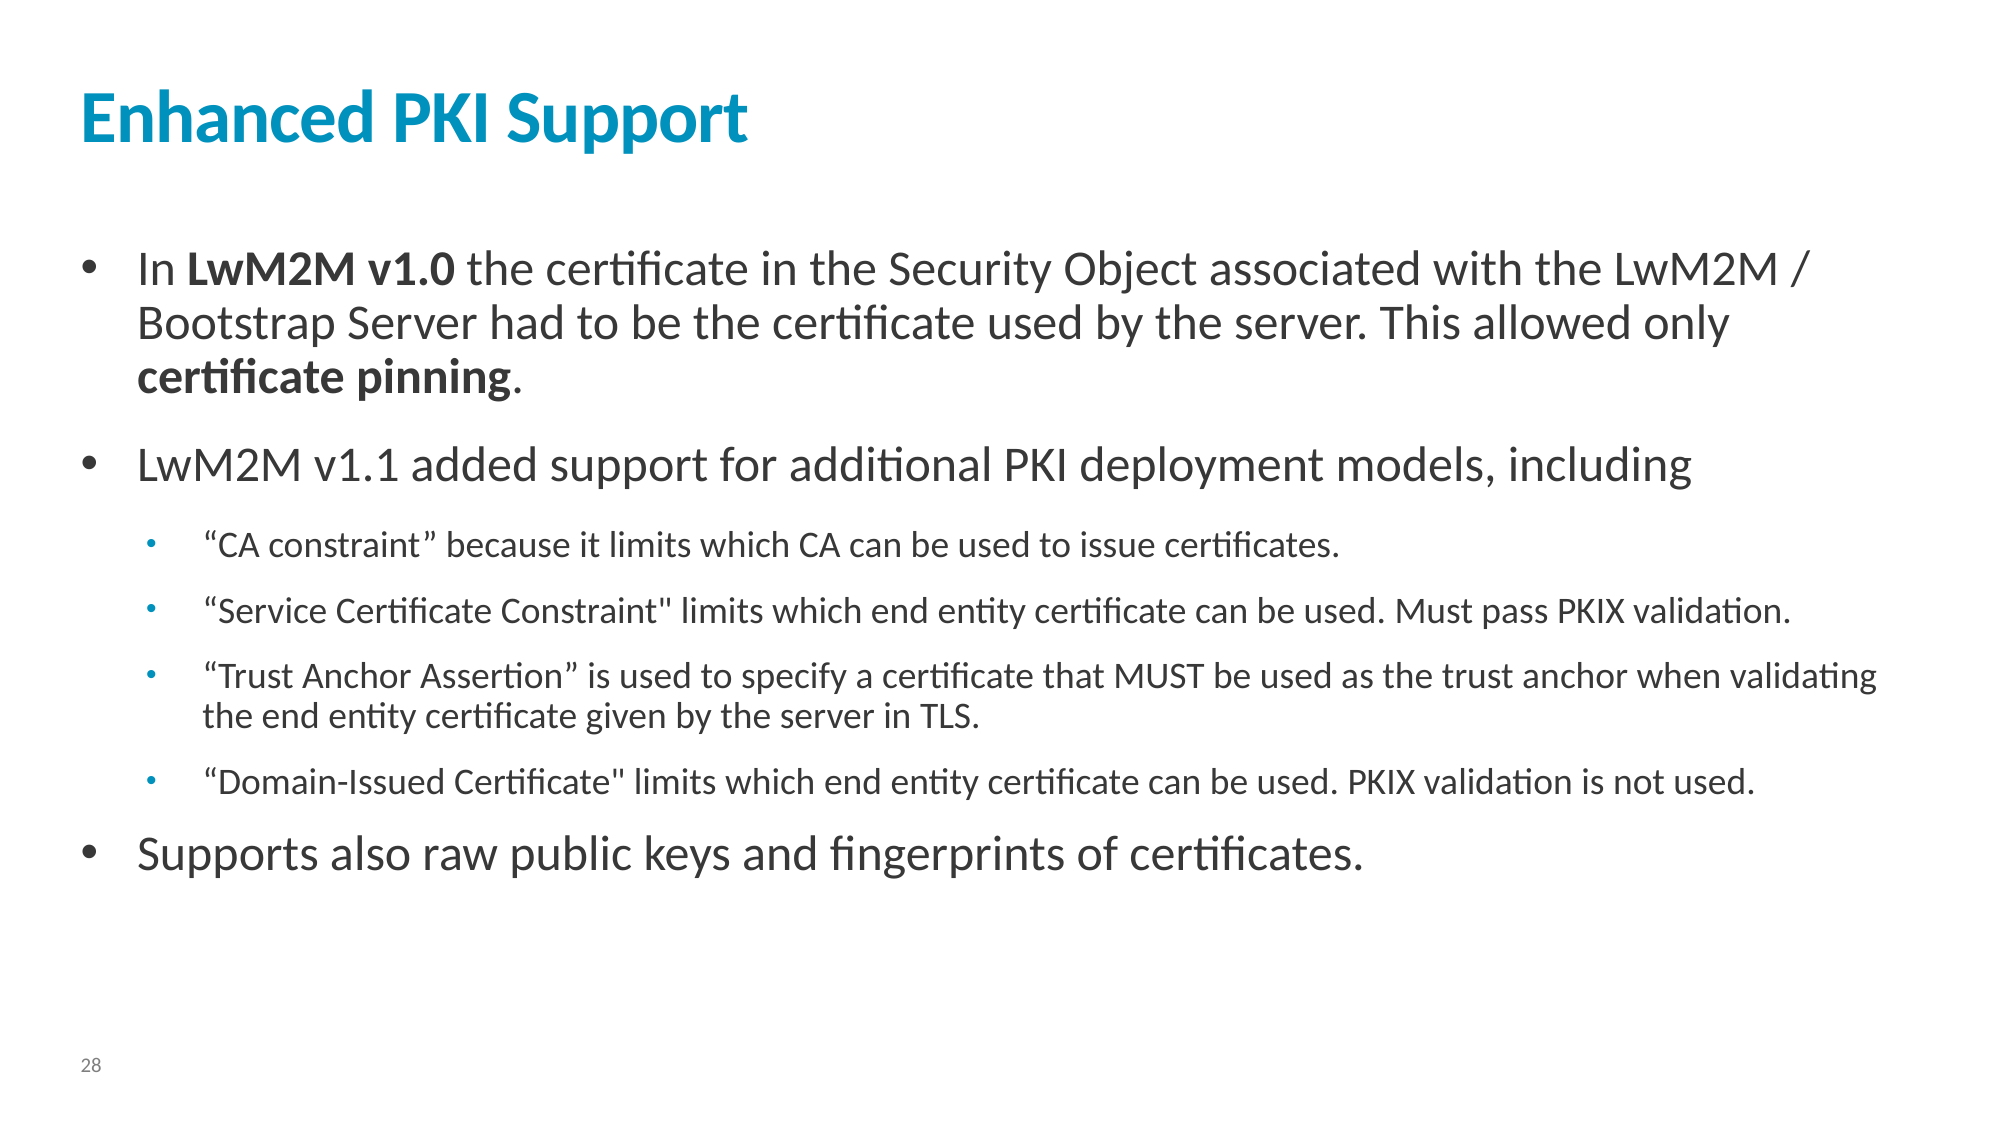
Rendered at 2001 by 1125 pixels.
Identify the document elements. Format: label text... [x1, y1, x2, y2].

list In LwM2M v1.0 the certificate in the Security Object associated with the LwM2M / Bootstrap Server had to be the certificate used by the server. This allowed only certificate pinning. LwM2M v1.1 added support for additional PKI deployment models, including “CA constraint” because it limits which CA can be used to issue certificates. “Service Certificate Constraint" limits which end entity certificate can be used. Must pass PKIX validation. “Trust Anchor Assertion” is used to specify a certificate that MUST be used as the trust anchor when validating the end entity certificate given by the server in TLS. “Domain-Issued Certificate" limits which end entity certificate can be used. PKIX validation is not used. Supports also raw public keys and fingerprints of certificates. [80, 242, 1915, 913]
title Enhanced PKI Support [80, 48, 1915, 158]
